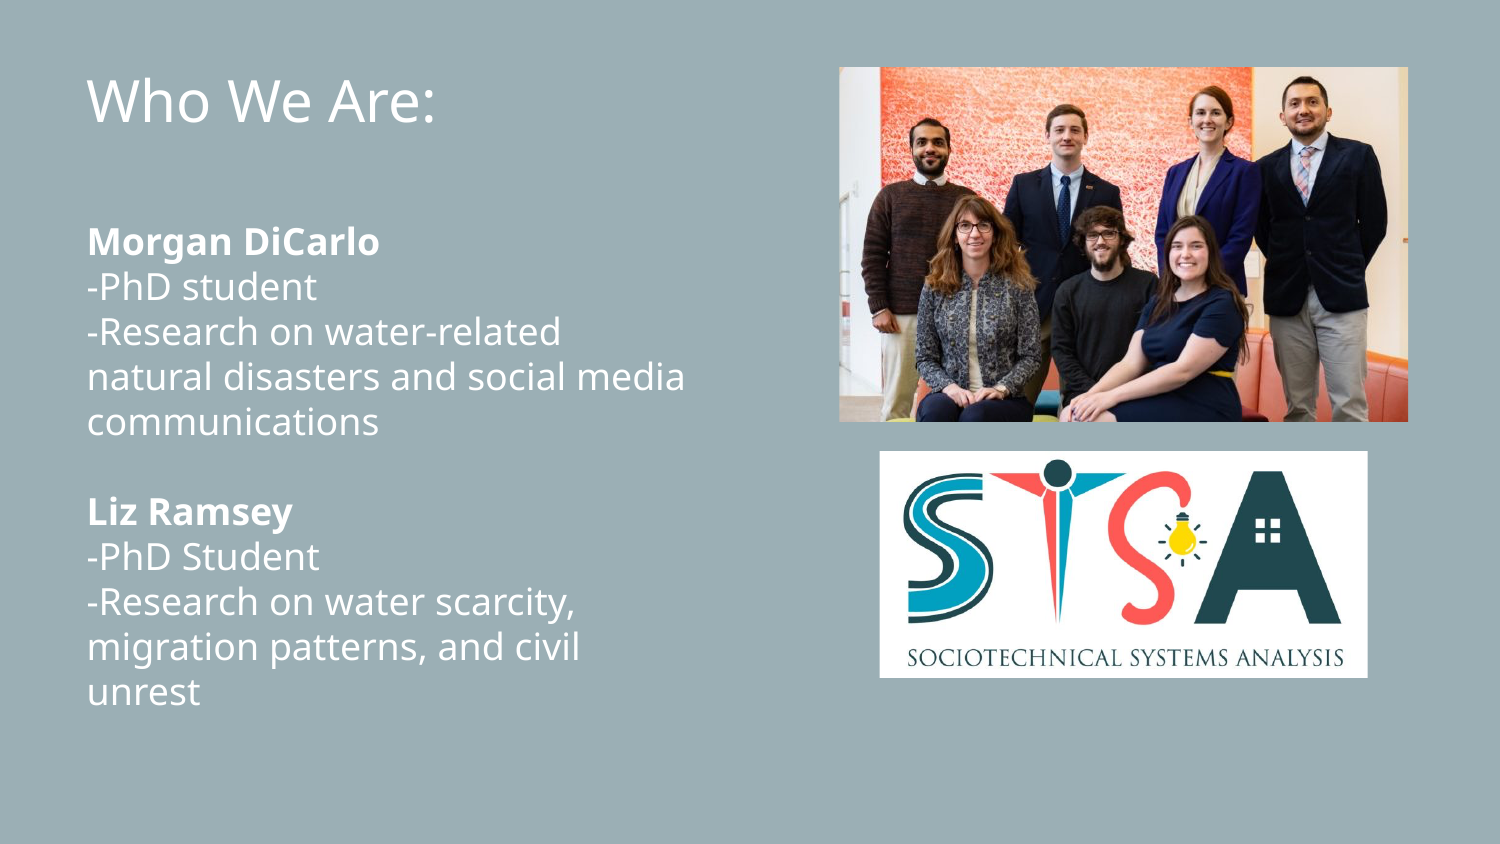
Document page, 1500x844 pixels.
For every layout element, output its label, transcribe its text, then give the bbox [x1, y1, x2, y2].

picture [839, 66, 1409, 423]
text_box Morgan DiCarlo -PhD student -Research on water-related natural disasters and social media communications Liz Ramsey -PhD Student -Research on water scarcity, migration patterns, and civil unrest [71, 203, 711, 692]
picture [879, 451, 1368, 679]
text_box Who We Are: [71, 49, 660, 125]
